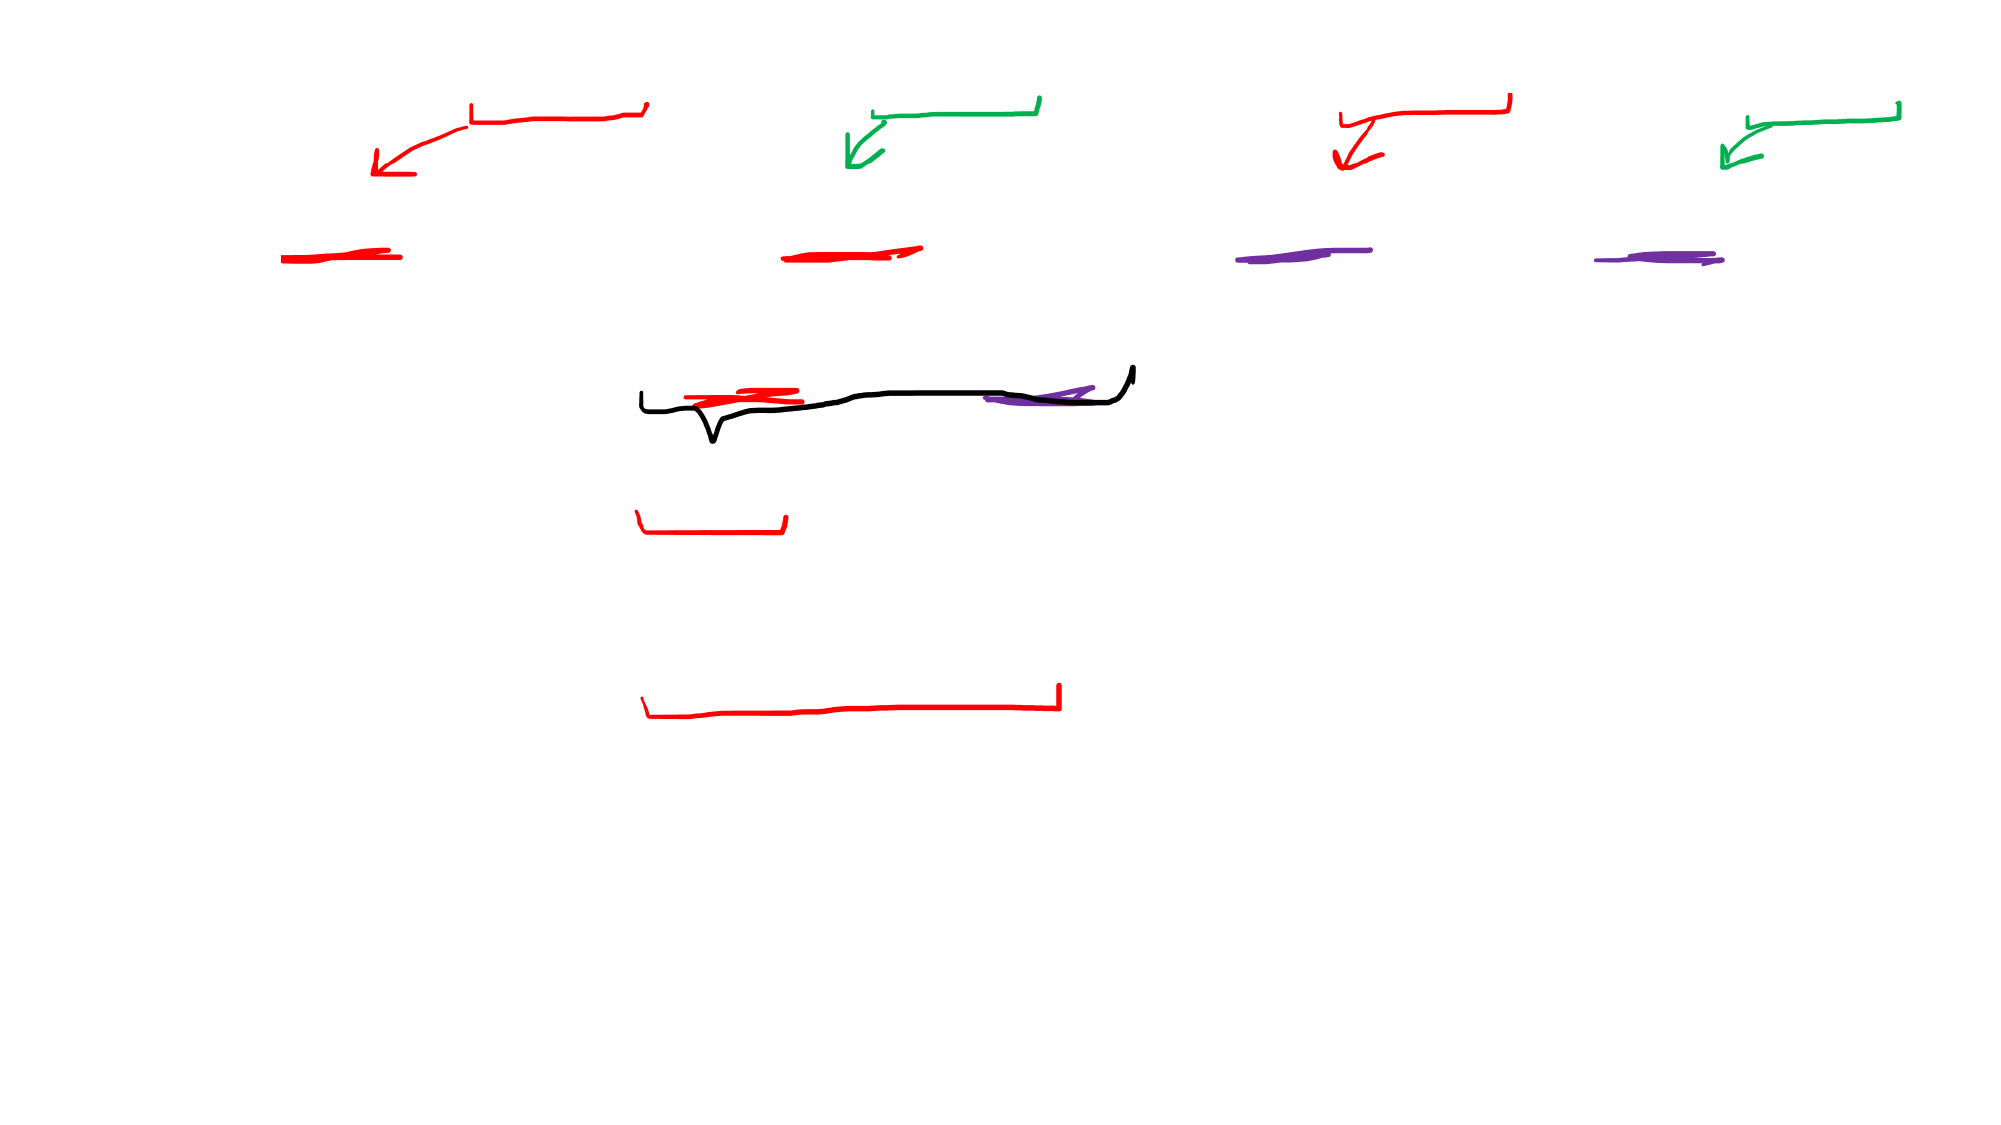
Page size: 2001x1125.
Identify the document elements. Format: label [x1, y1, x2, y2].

picture [281, 93, 1911, 728]
